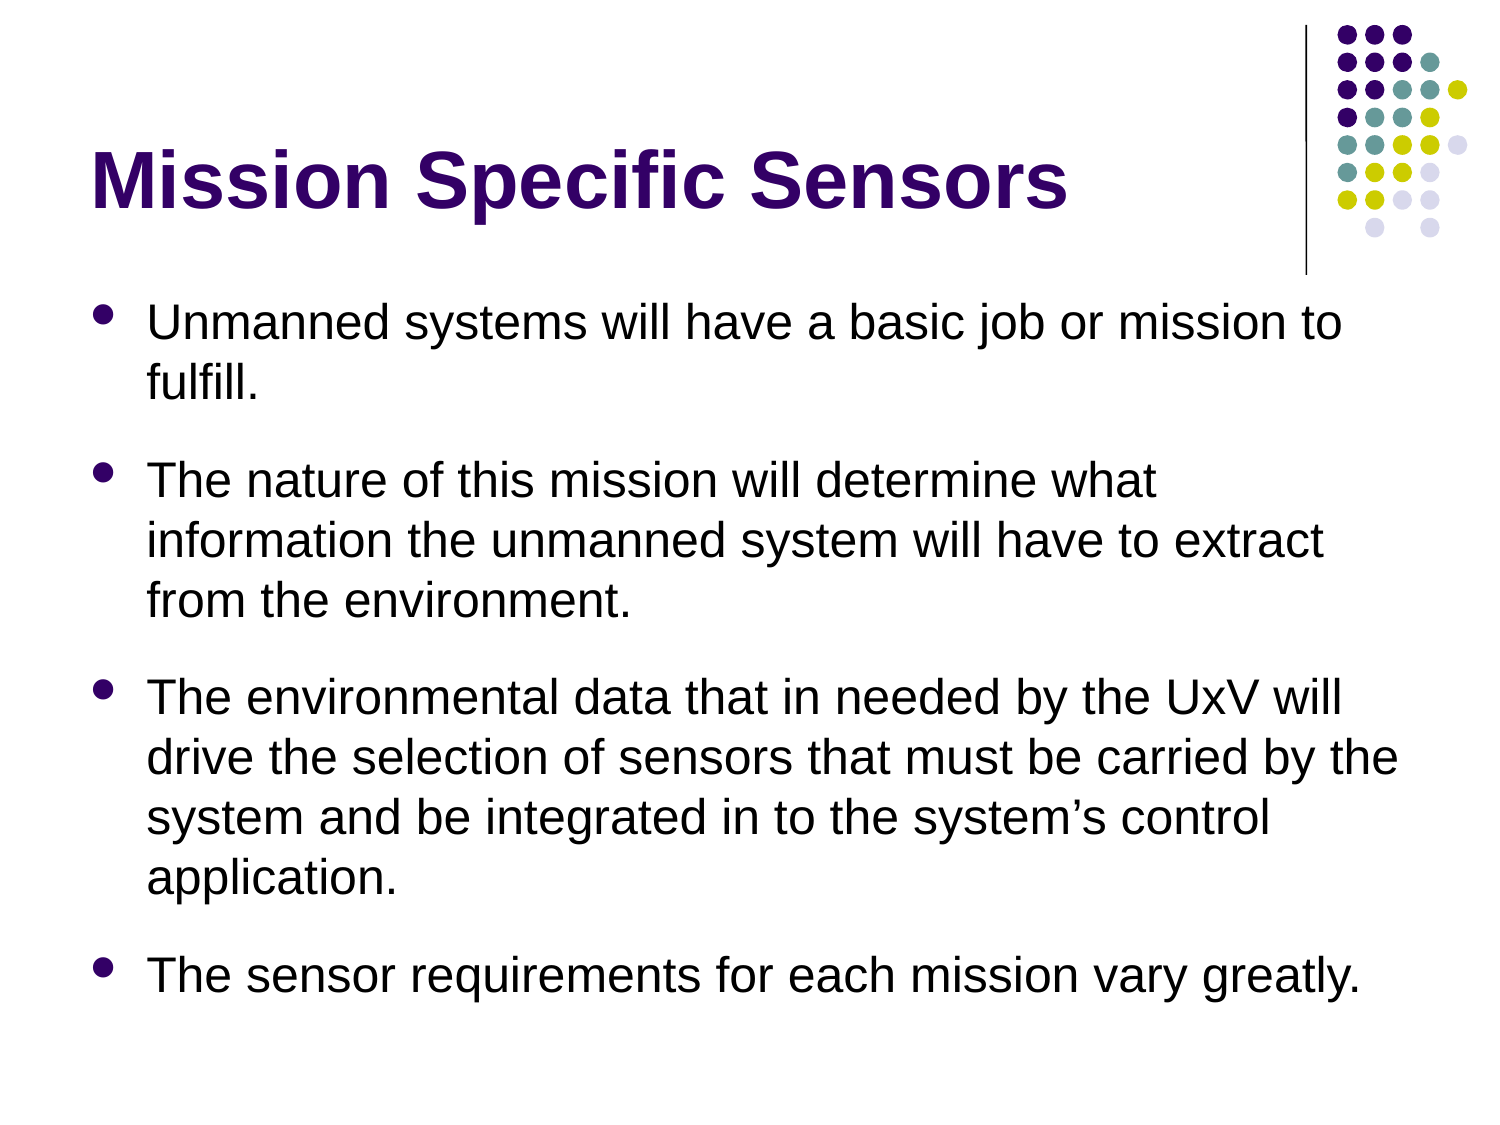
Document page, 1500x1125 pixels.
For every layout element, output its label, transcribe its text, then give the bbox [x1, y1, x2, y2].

title Mission Specific Sensors [75, 20, 1313, 233]
list Unmanned systems will have a basic job or mission to fulfill. The nature of this mission will determine what information the unmanned system will have to extract from the environment. The environmental data that in needed by the UxV will drive the selection of sensors that must be carried by the system and be integrated in to the system’s control application. The sensor requirements for each mission vary greatly. [75, 282, 1425, 1006]
